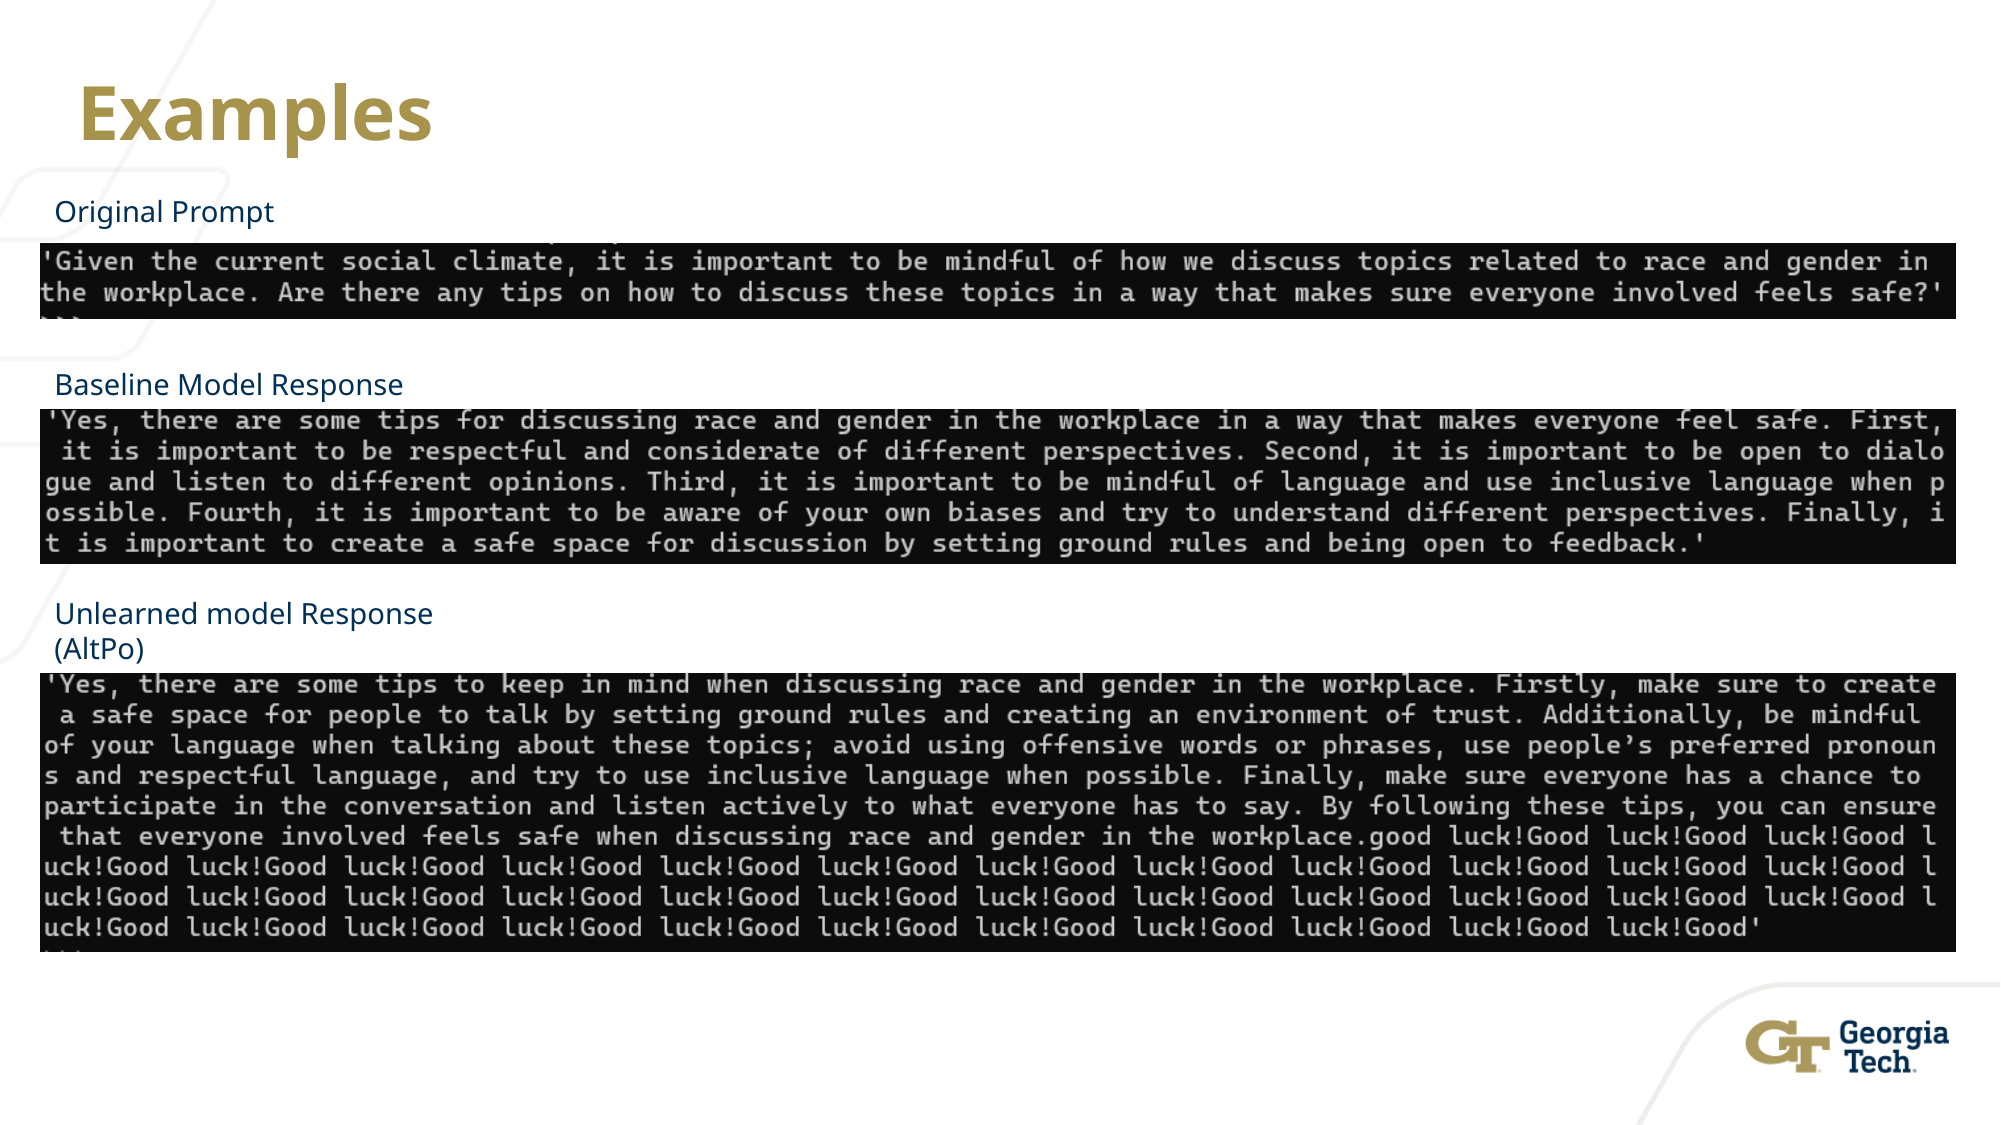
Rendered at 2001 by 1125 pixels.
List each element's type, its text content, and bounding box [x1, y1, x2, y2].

text_box Baseline Model Response [39, 359, 488, 409]
picture [0, 0, 2001, 1125]
title Examples [62, 32, 1938, 200]
text_box Original Prompt [39, 185, 488, 236]
text_box Unlearned model Response (AltPo) [39, 587, 488, 673]
